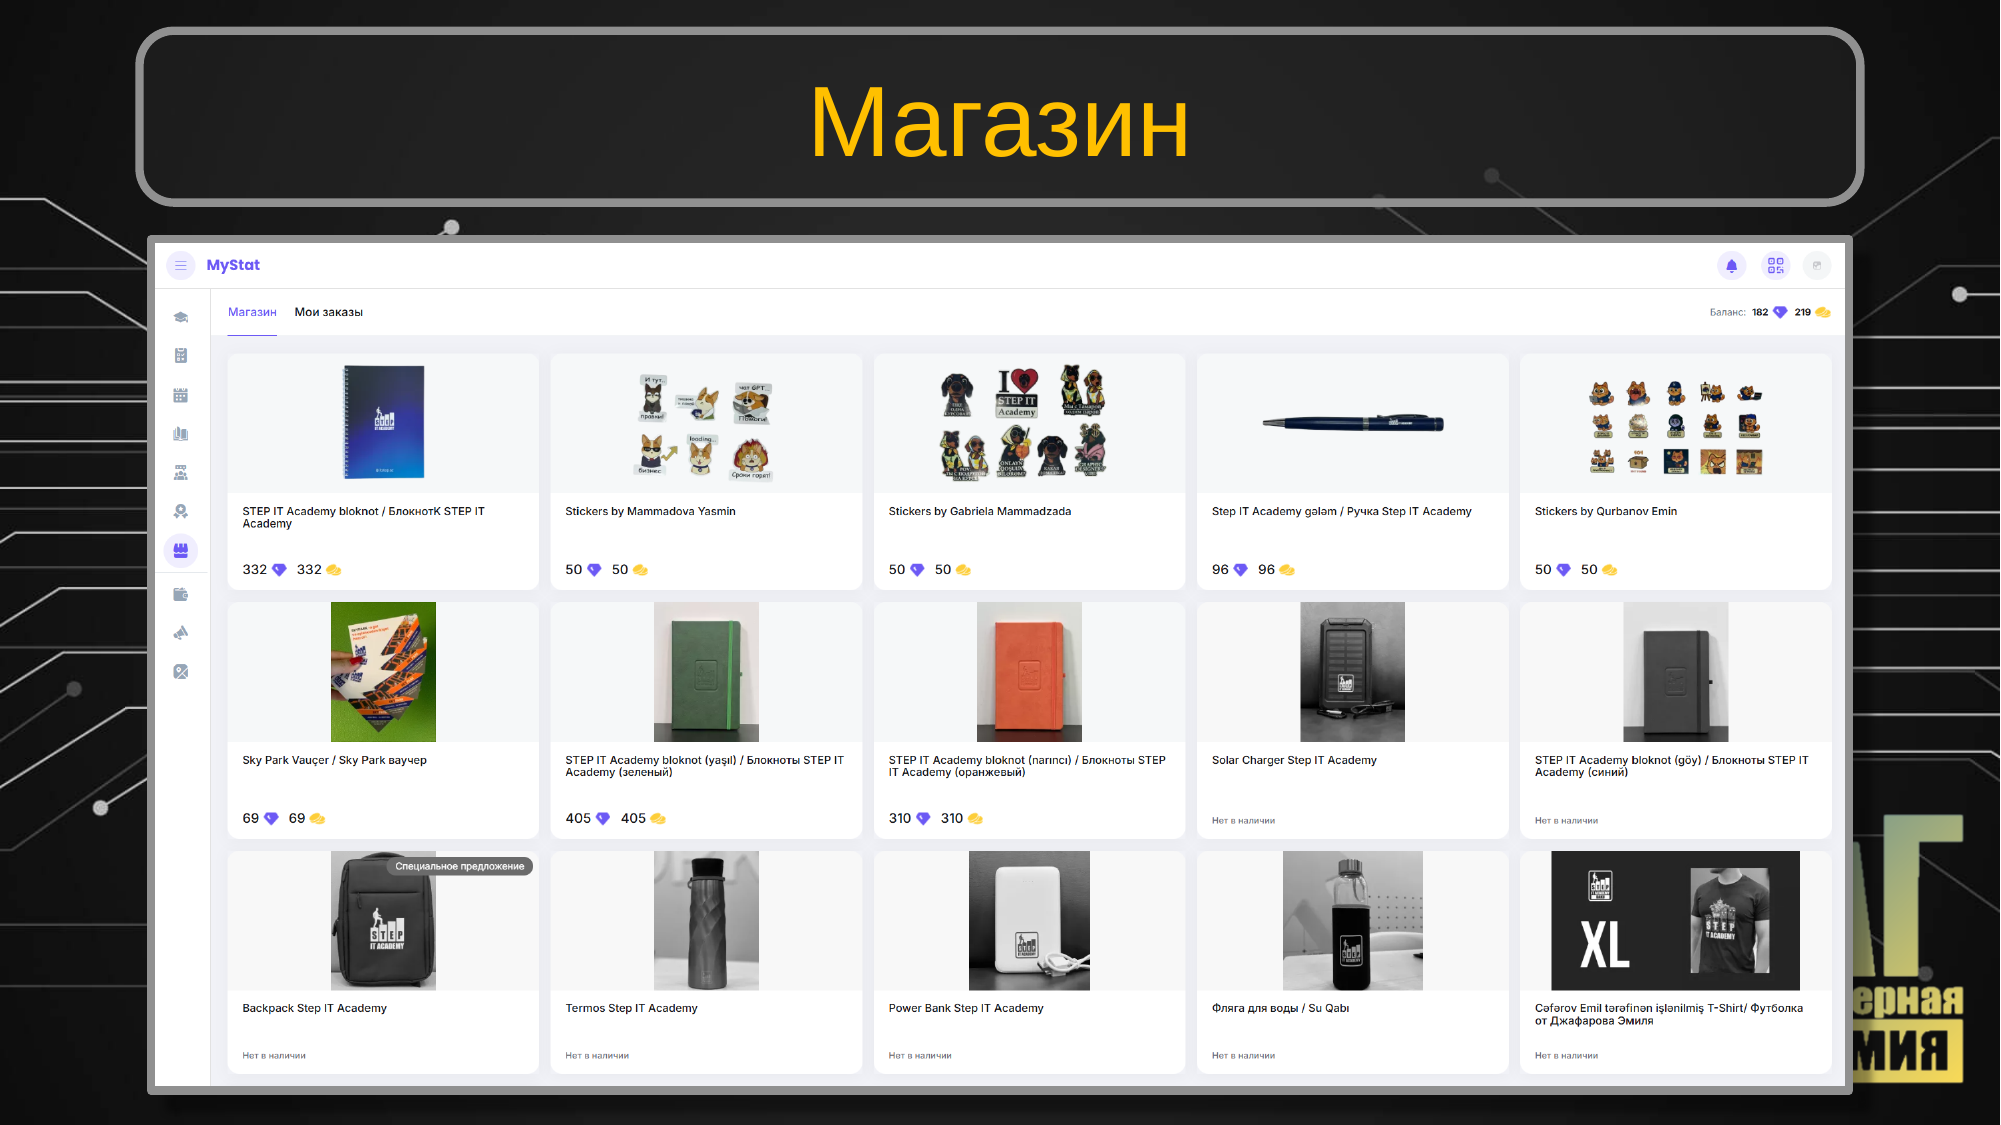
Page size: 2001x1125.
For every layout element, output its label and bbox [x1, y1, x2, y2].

picture [0, 0, 2000, 1125]
text_box [139, 30, 1861, 203]
